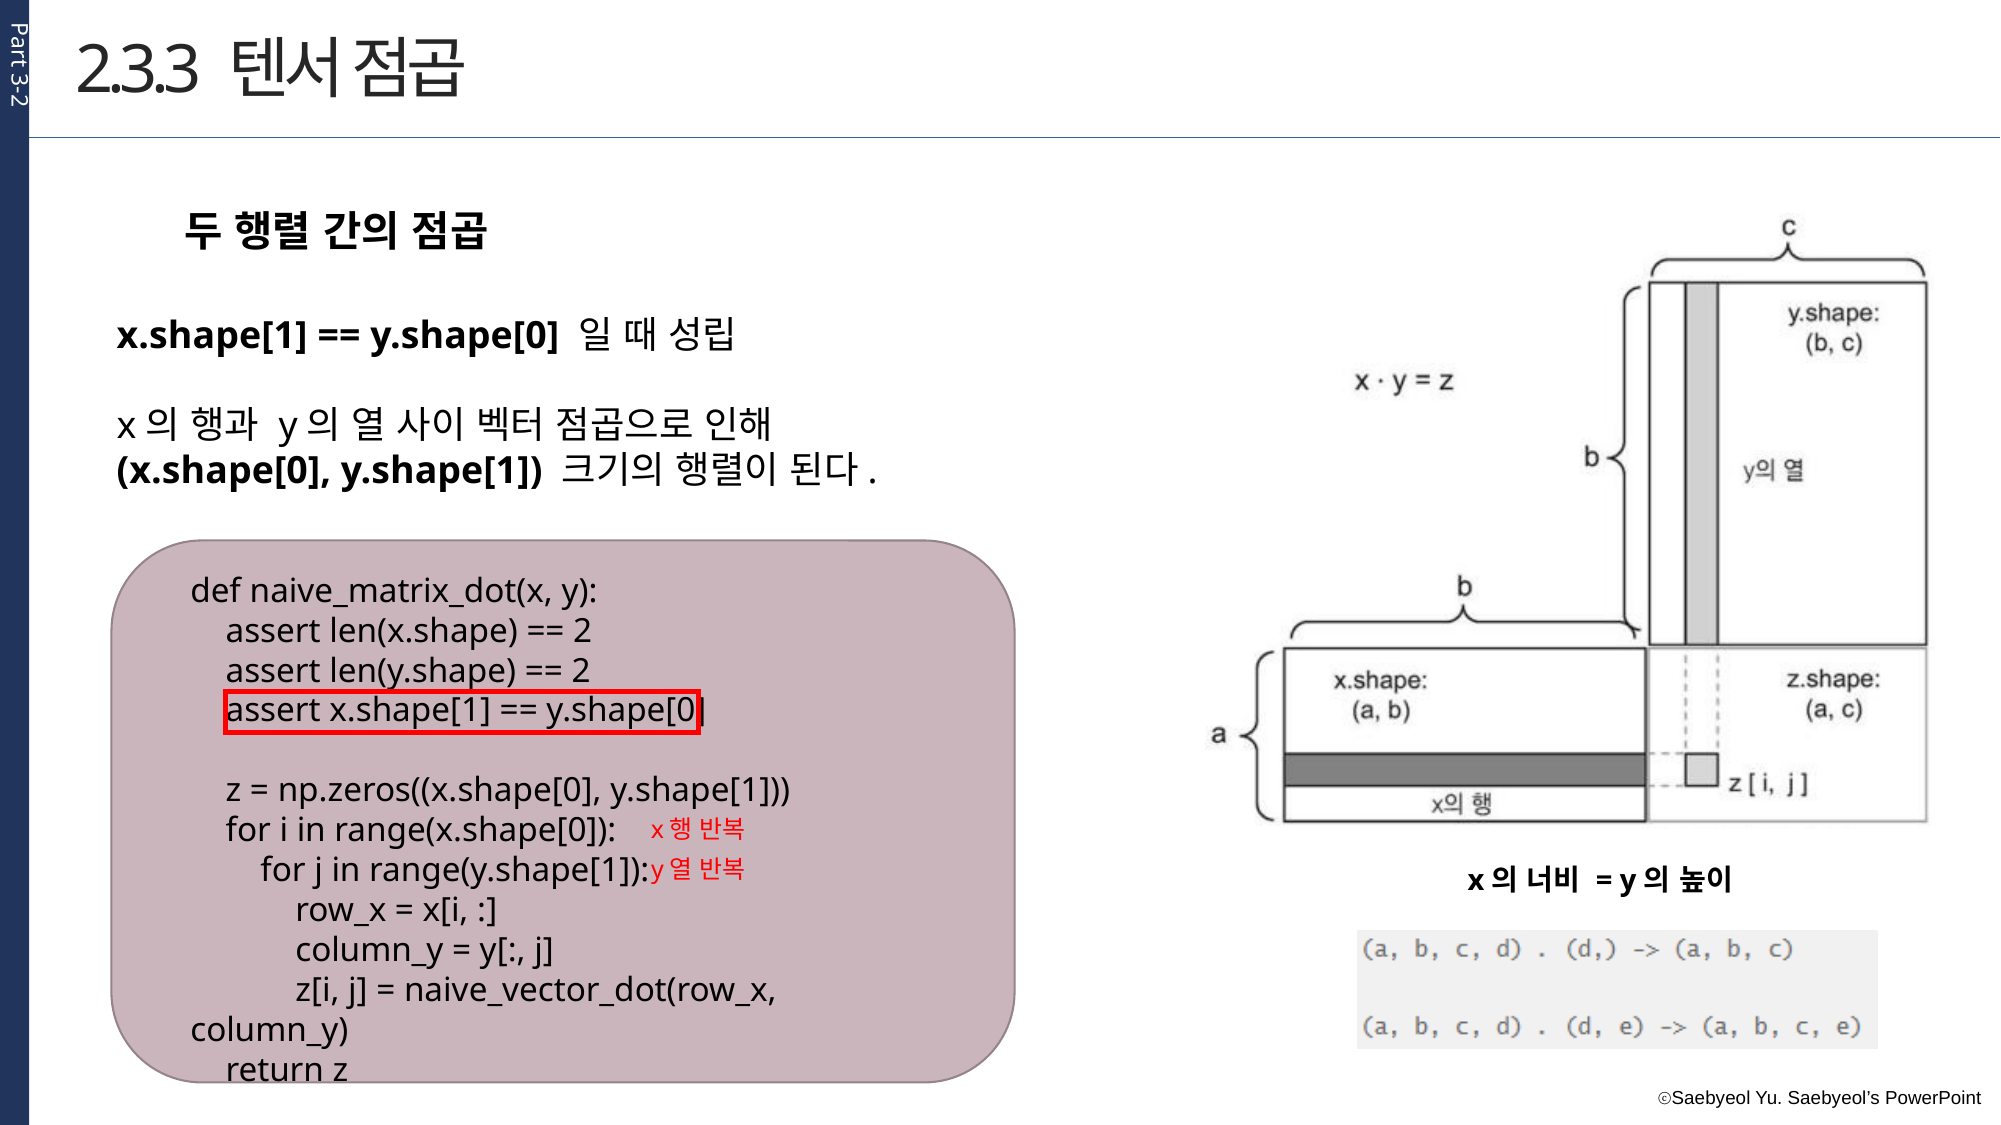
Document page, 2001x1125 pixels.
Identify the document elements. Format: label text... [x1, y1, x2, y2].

text_box y열 반복 [636, 846, 761, 891]
text_box x행 반복 [636, 806, 762, 851]
picture [1205, 213, 1935, 829]
text_box [225, 691, 700, 733]
text_box 2.3.3 텐서 점곱 [61, 18, 484, 113]
text_box Part 3-2 [0, 8, 42, 312]
text_box x의 너비 = y의 높이 [1452, 854, 1831, 905]
text_box x.shape[1] == y.shape[0] 일 때 성립 x의 행과 y의 열 사이 벡터 점곱으로 인해 (x.shape[0], y.shape[1]) 크기의 행렬이 된다. [101, 303, 951, 499]
text_box 두 행렬 간의 점곱 [169, 197, 811, 263]
text_box [0, 0, 30, 8]
text_box def naive_matrix_dot(x, y): assert len(x.shape) == 2 assert len(y.shape) == 2 assert x.shape[1] == y.shape[0] z = np.zeros((x.shape[0], y.shape[1])) for i in range(x.shape[0]): for j in range(y.shape[1]): row_x = x[i, :] column_y = y[:, j] z[i, j] = naive_vector_dot(row_x, column_y) return z [175, 561, 951, 1096]
text_box [110, 539, 1016, 1080]
picture [1357, 930, 1878, 1049]
text_box [0, 312, 30, 1125]
